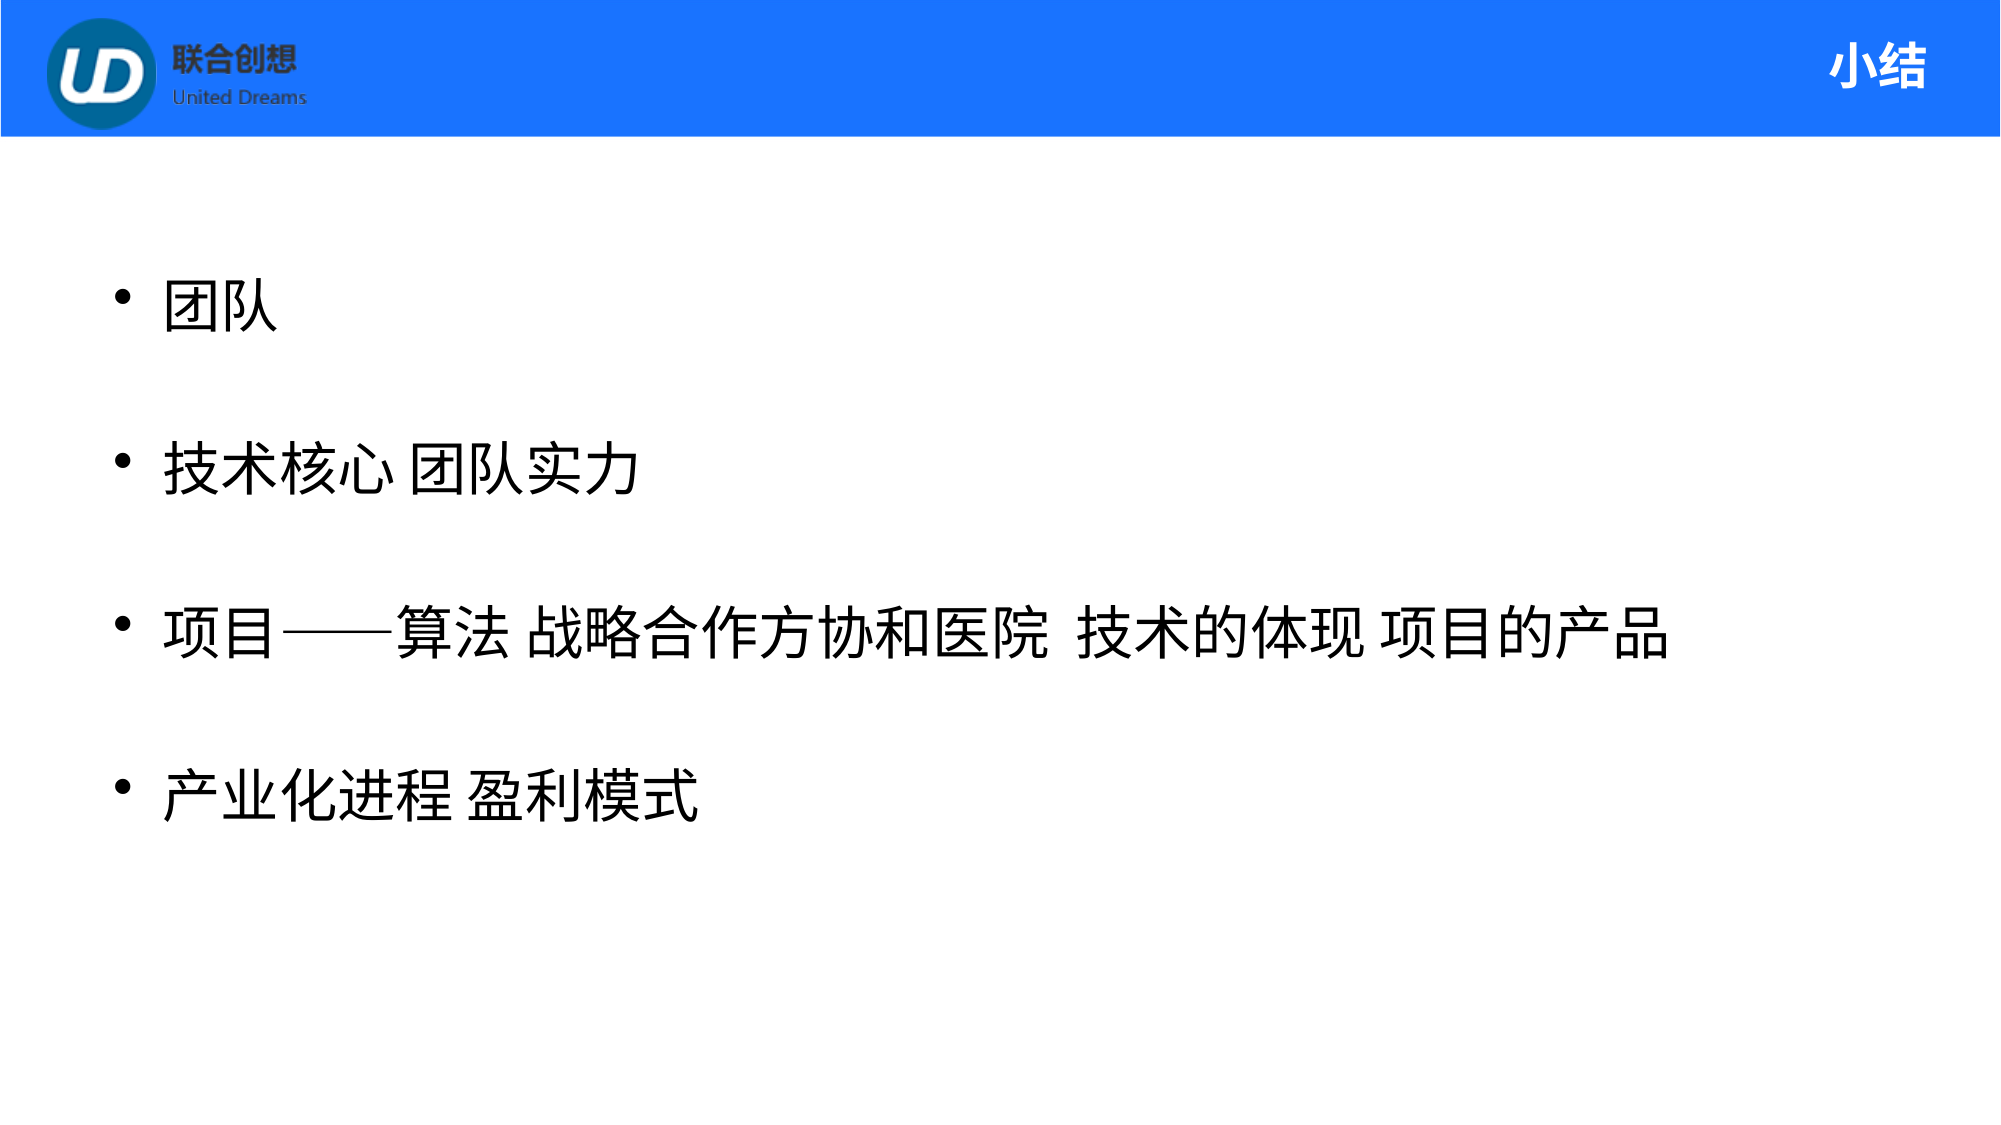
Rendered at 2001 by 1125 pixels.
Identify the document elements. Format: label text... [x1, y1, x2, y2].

list 团队 技术核心 团队实力 项目——算法 战略合作方协和医院 技术的体现 项目的产品 产业化进程 盈利模式 [99, 262, 1900, 1006]
text_box 小结 [1444, 0, 1942, 130]
picture [0, 0, 2001, 1125]
